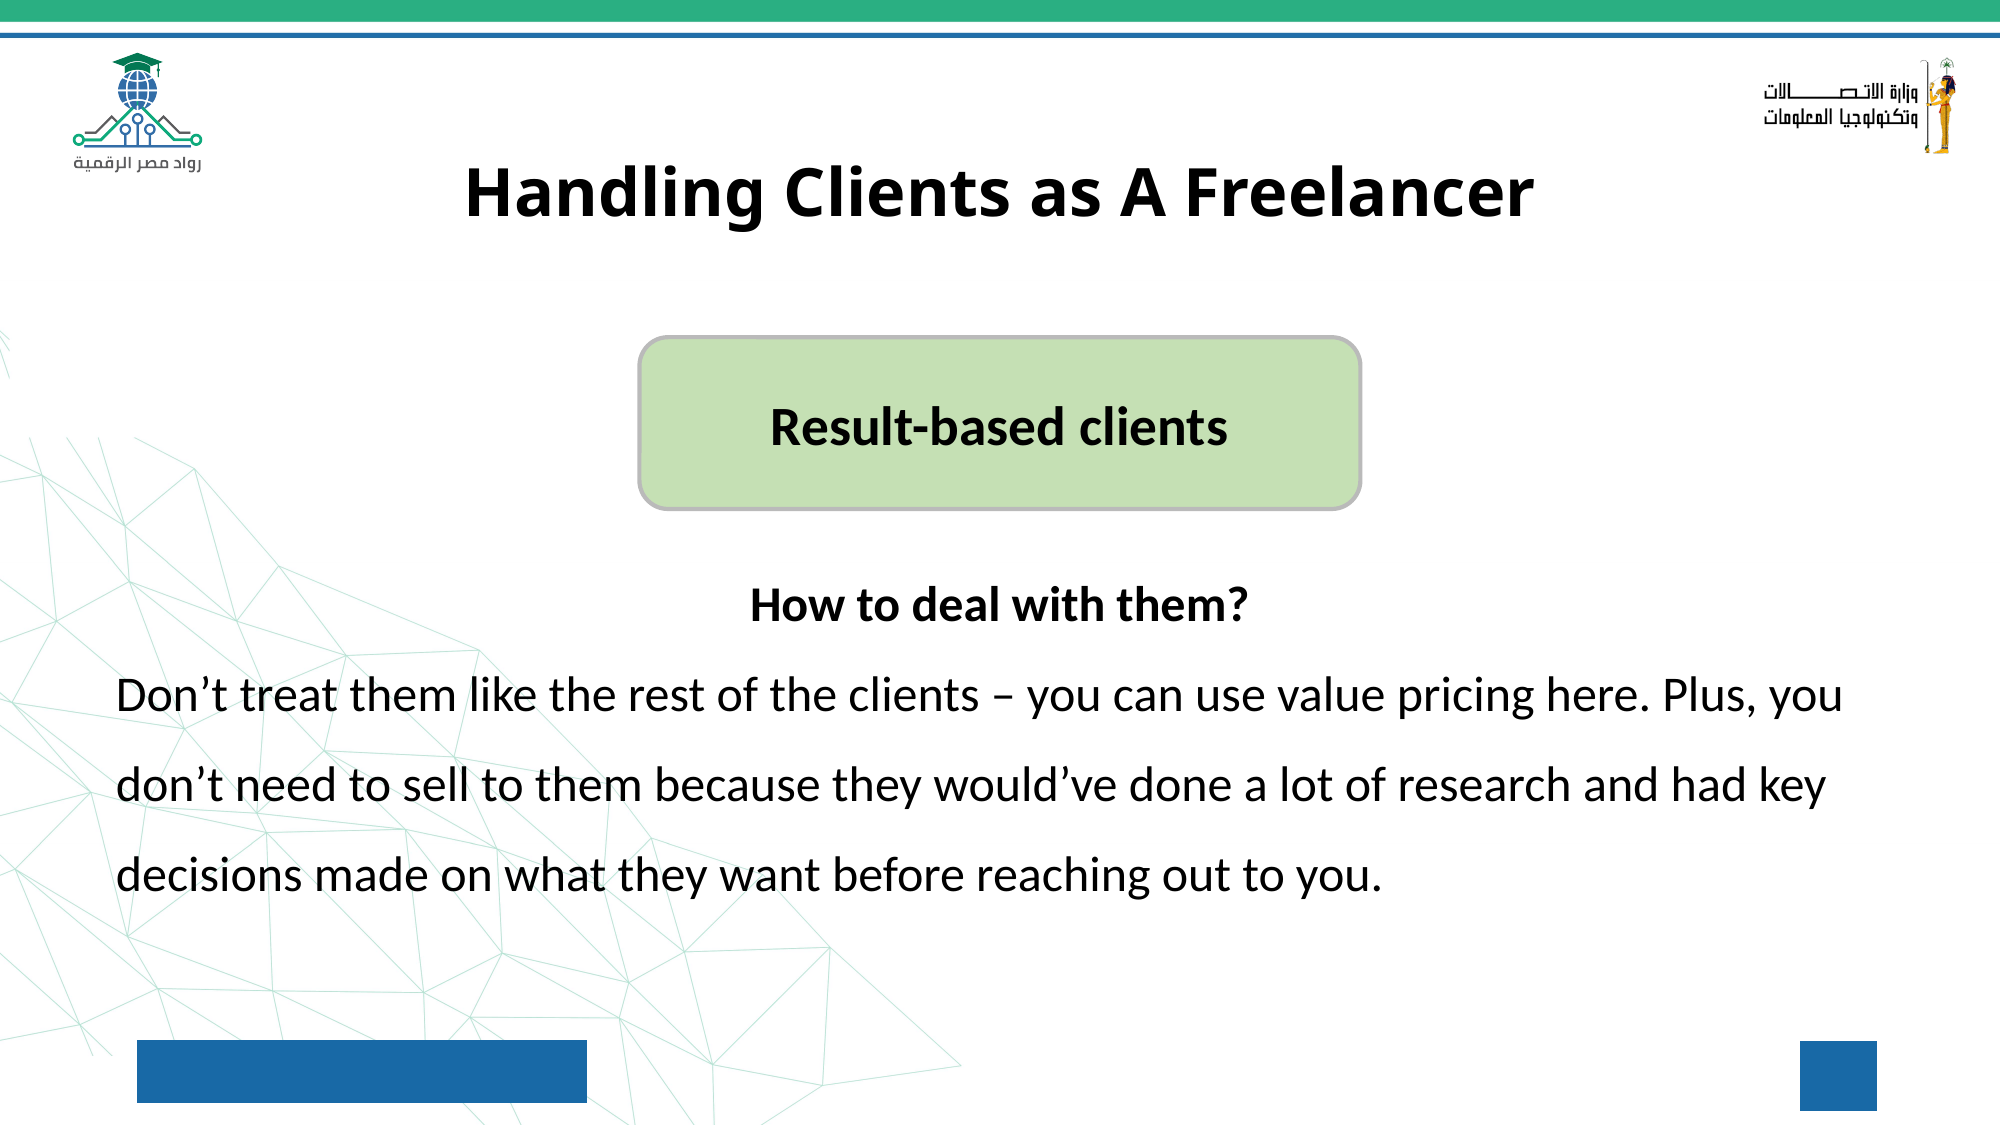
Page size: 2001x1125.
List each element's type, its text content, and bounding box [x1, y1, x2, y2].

title Handling Clients as A Freelancer [157, 127, 1843, 253]
picture [0, 0, 2000, 1125]
text_box How to deal with them? Don’t treat them like the rest of the clients – you can use value pricing here. Plus, you don’t need to sell to them because they would’ve done a lot of research and had key decisions made on what they want before reaching out to you. [95, 531, 1905, 912]
text_box Result-based clients [639, 337, 1361, 509]
